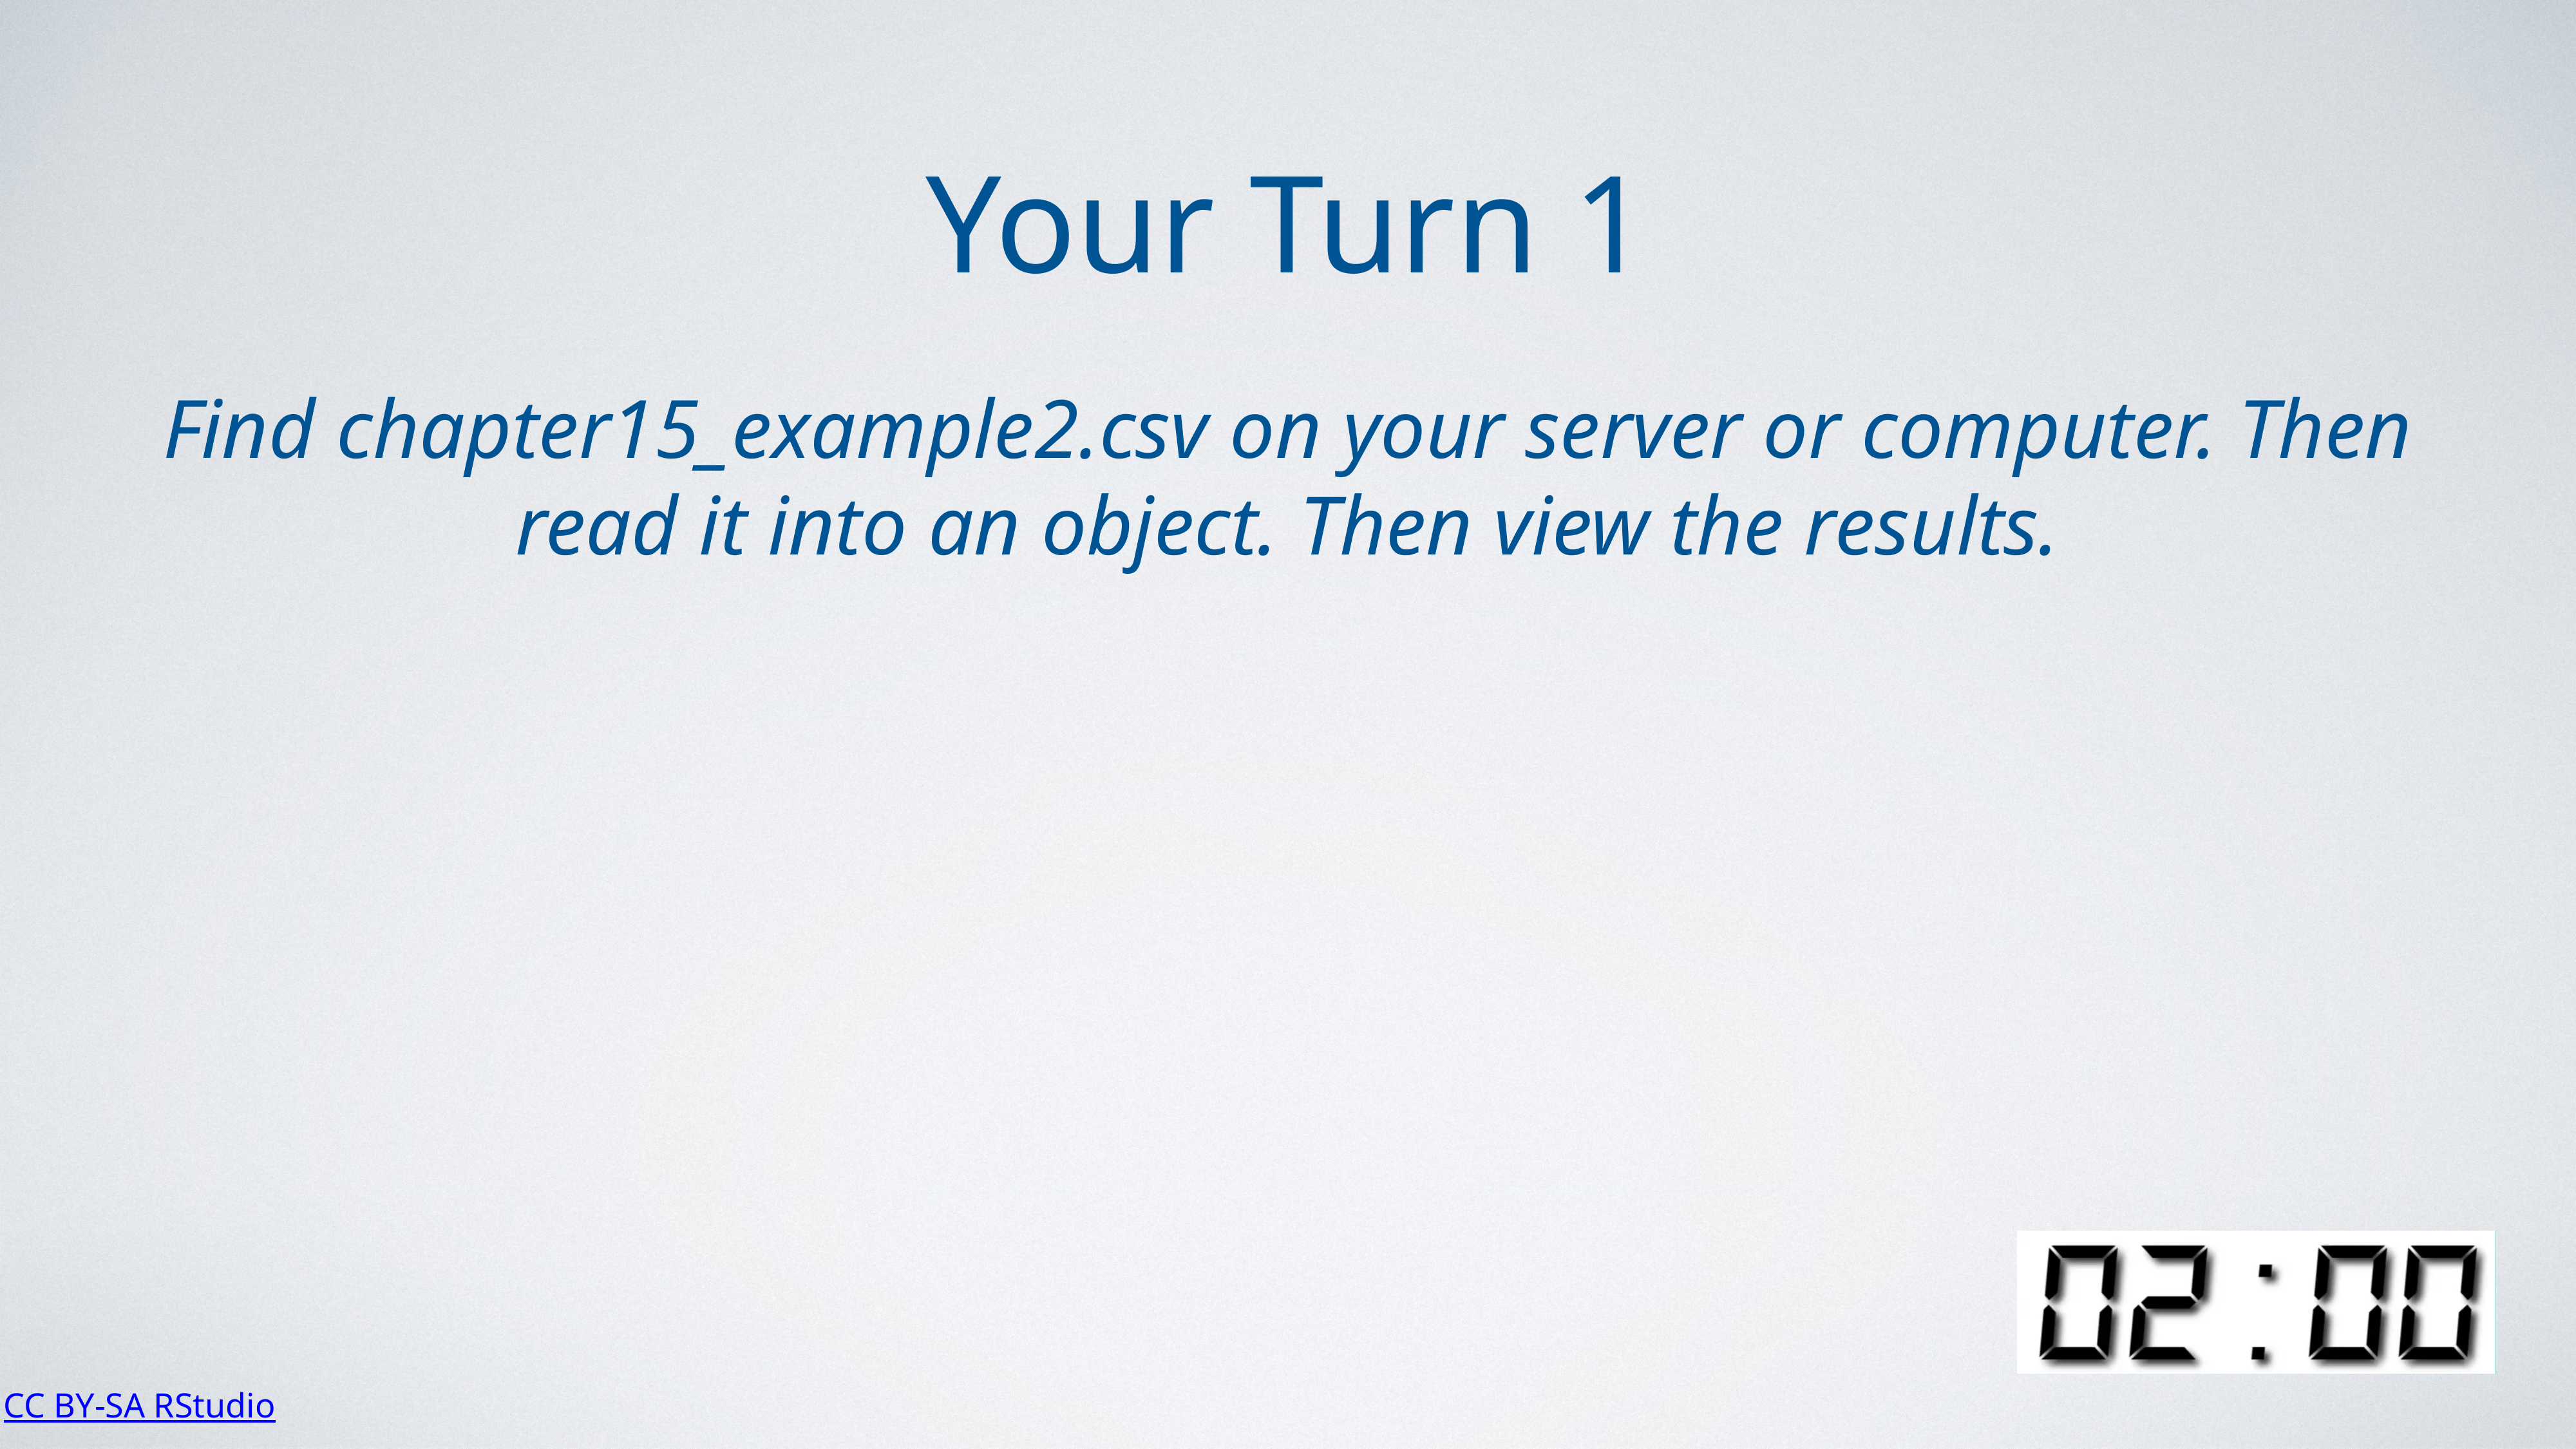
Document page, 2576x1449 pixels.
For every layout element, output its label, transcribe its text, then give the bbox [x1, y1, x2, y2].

list Find chapter15_example2.csv on your server or computer. Then read it into an object. Then view the results. [152, 342, 2424, 607]
picture [0, 0, 2576, 1449]
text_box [2016, 1230, 2497, 1374]
title Your Turn 1 [510, 37, 2066, 342]
